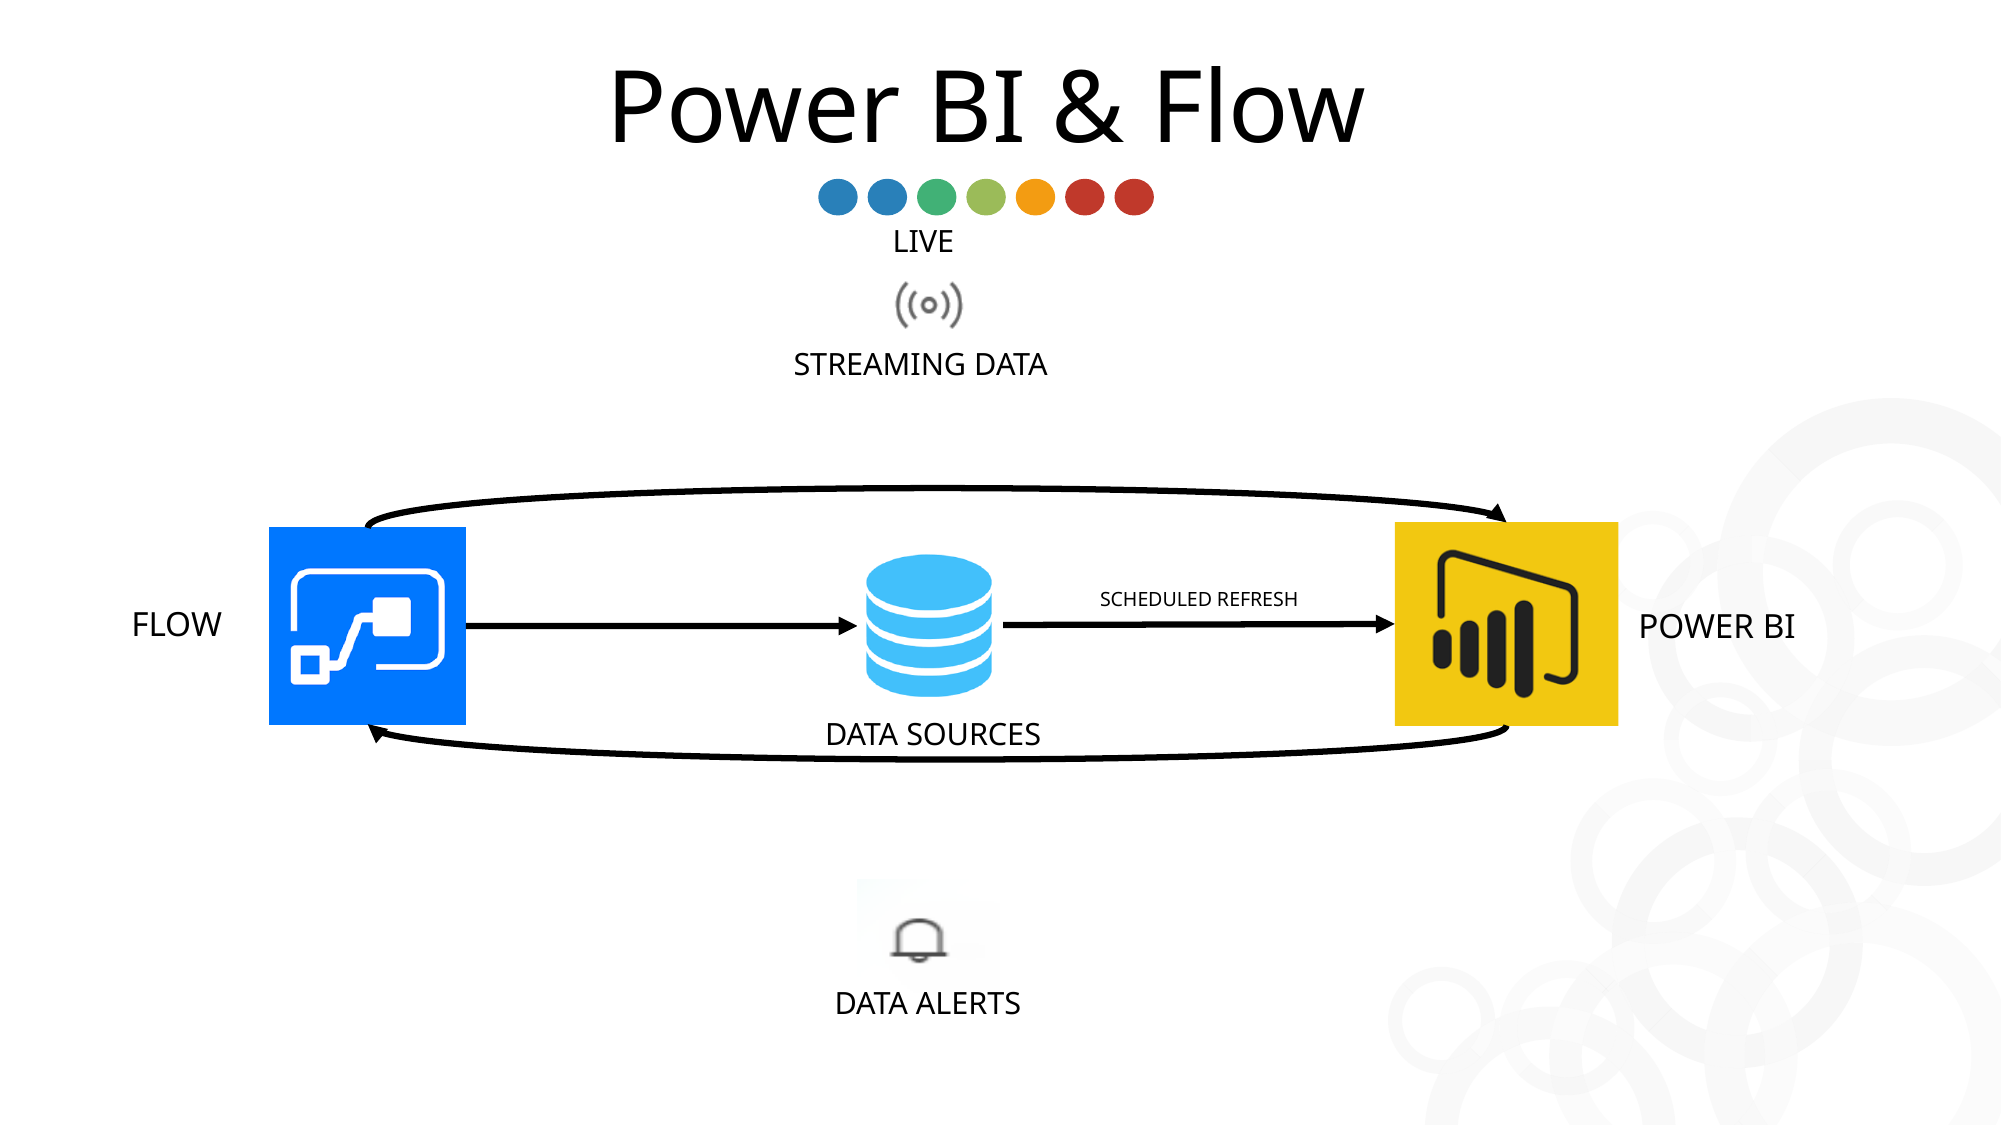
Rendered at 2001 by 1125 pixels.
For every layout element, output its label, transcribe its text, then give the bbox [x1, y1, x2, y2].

picture [269, 527, 466, 725]
text_box SCHEDULED REFRESH [1079, 576, 1319, 621]
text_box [831, 879, 1025, 1029]
text_box POWER BI [1619, 595, 1823, 656]
title Power BI & Flow [940, 41, 1849, 179]
title Power BI & Flow [123, 41, 934, 179]
text_box FLOW [111, 593, 269, 654]
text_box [934, 0, 940, 215]
picture [1394, 522, 1619, 726]
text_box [793, 215, 1048, 390]
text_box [823, 554, 1043, 761]
